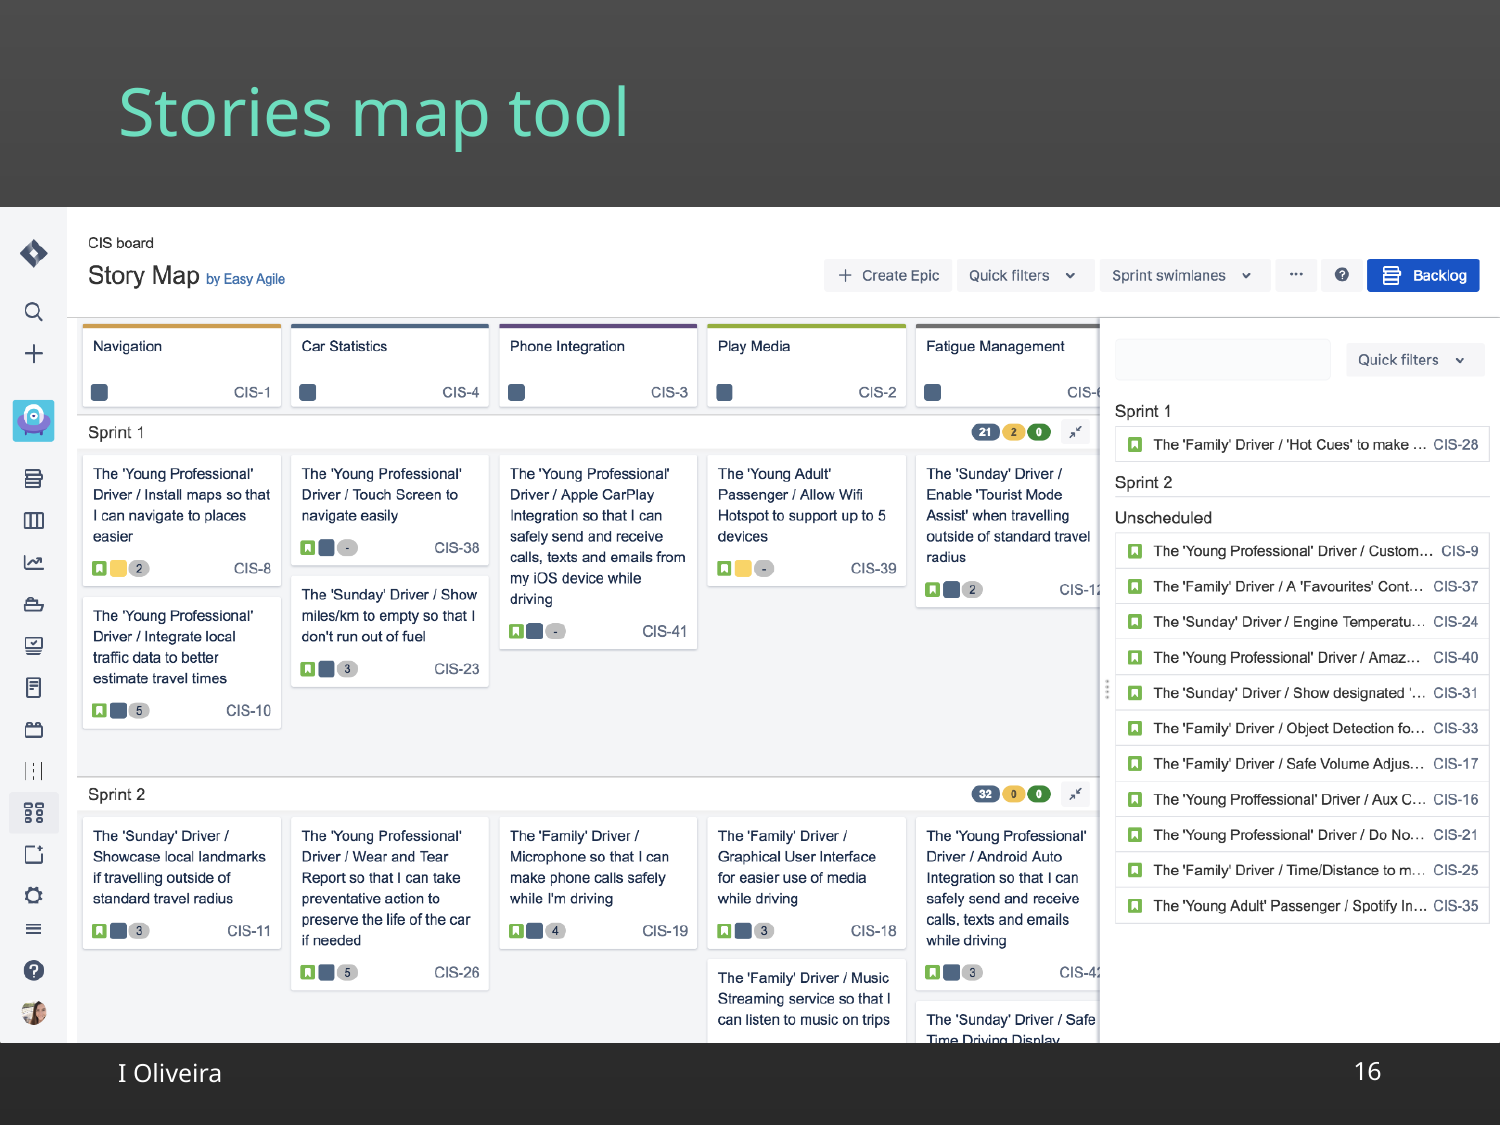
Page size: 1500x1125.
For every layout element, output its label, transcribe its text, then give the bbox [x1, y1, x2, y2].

title Stories map tool [103, 59, 1397, 171]
slide_number ‹#› [1059, 1053, 1397, 1103]
footer I Oliveira [103, 1053, 1004, 1103]
picture [0, 207, 1500, 1043]
